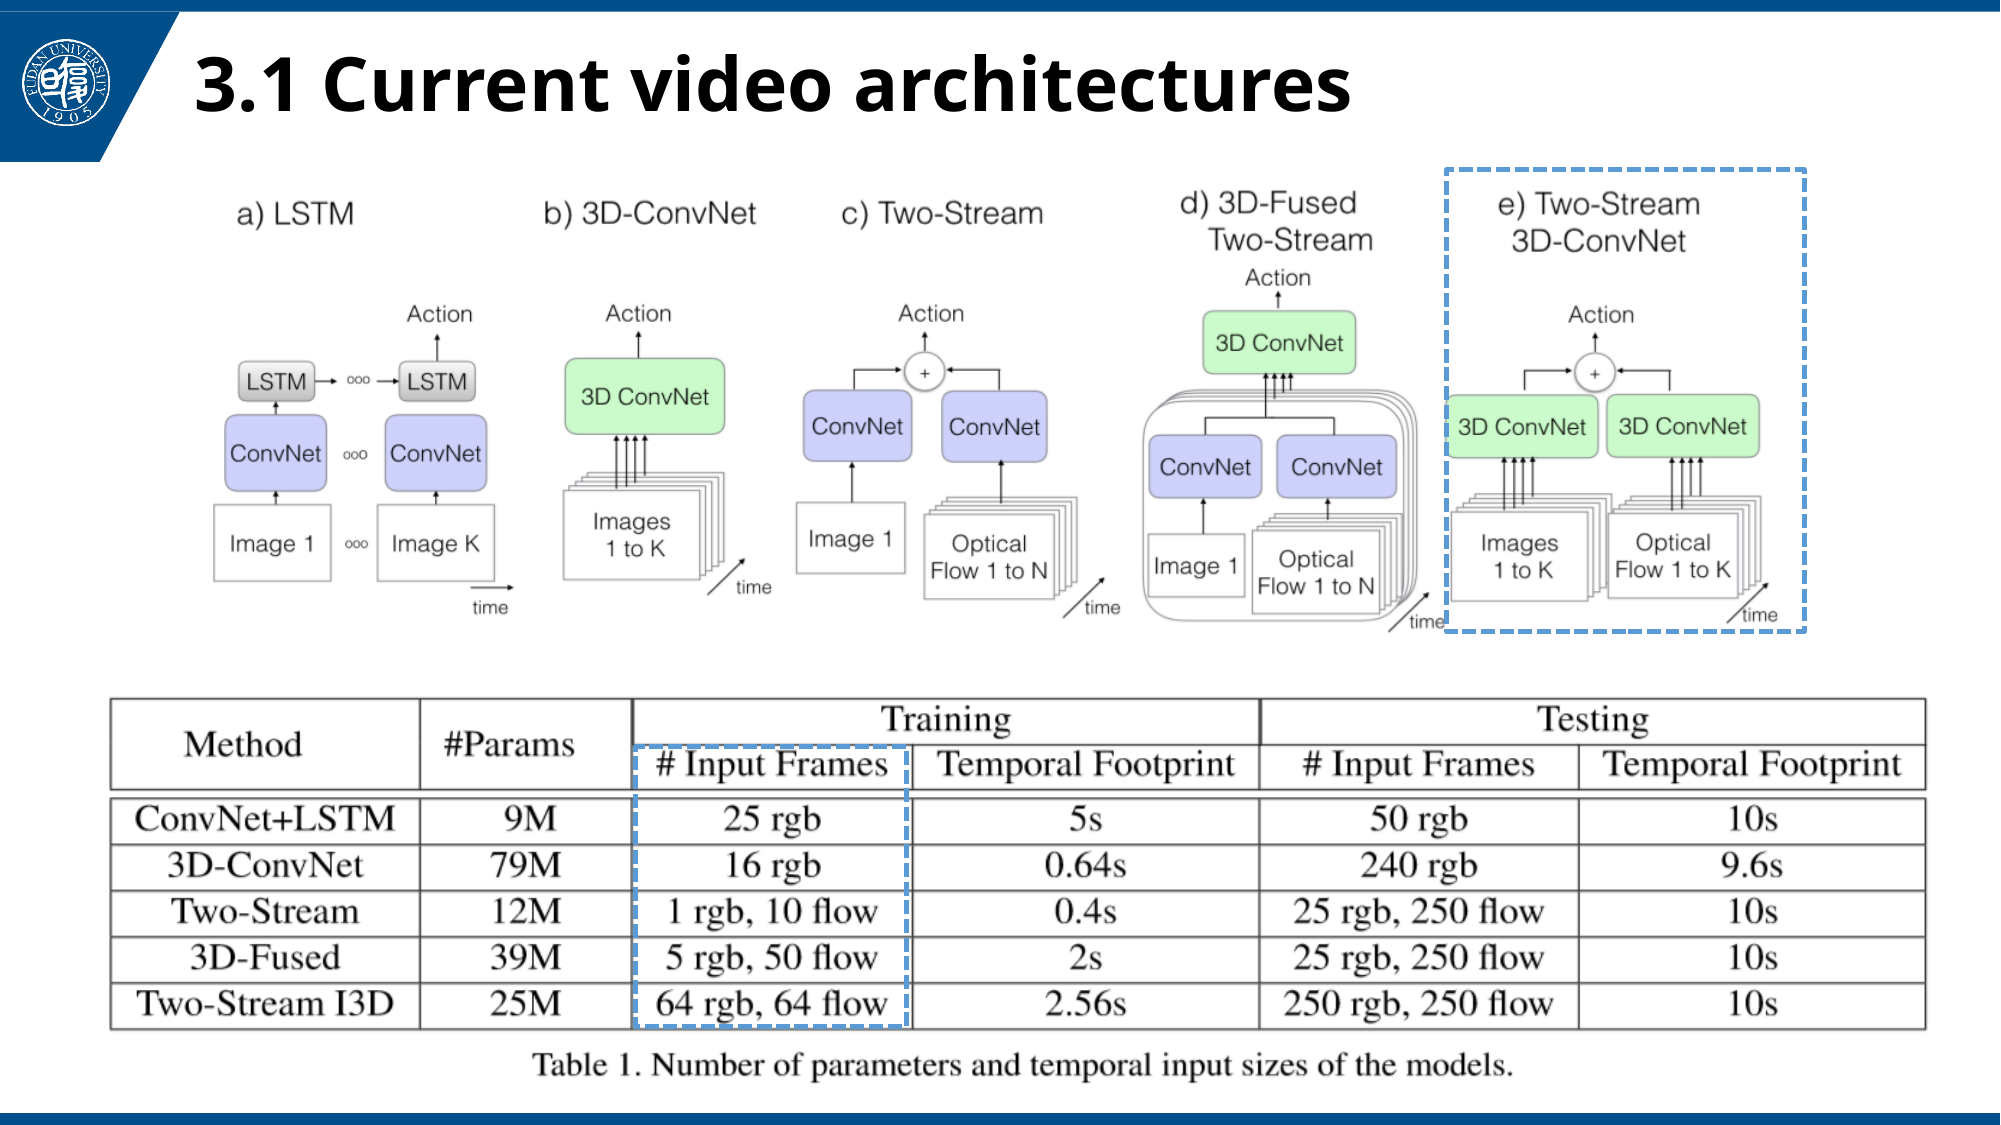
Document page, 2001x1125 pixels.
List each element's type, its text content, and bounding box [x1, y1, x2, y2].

title 3.1 Current video architectures [179, 11, 1863, 162]
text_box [75, 694, 1984, 1098]
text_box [193, 161, 1807, 660]
picture [22, 39, 110, 126]
